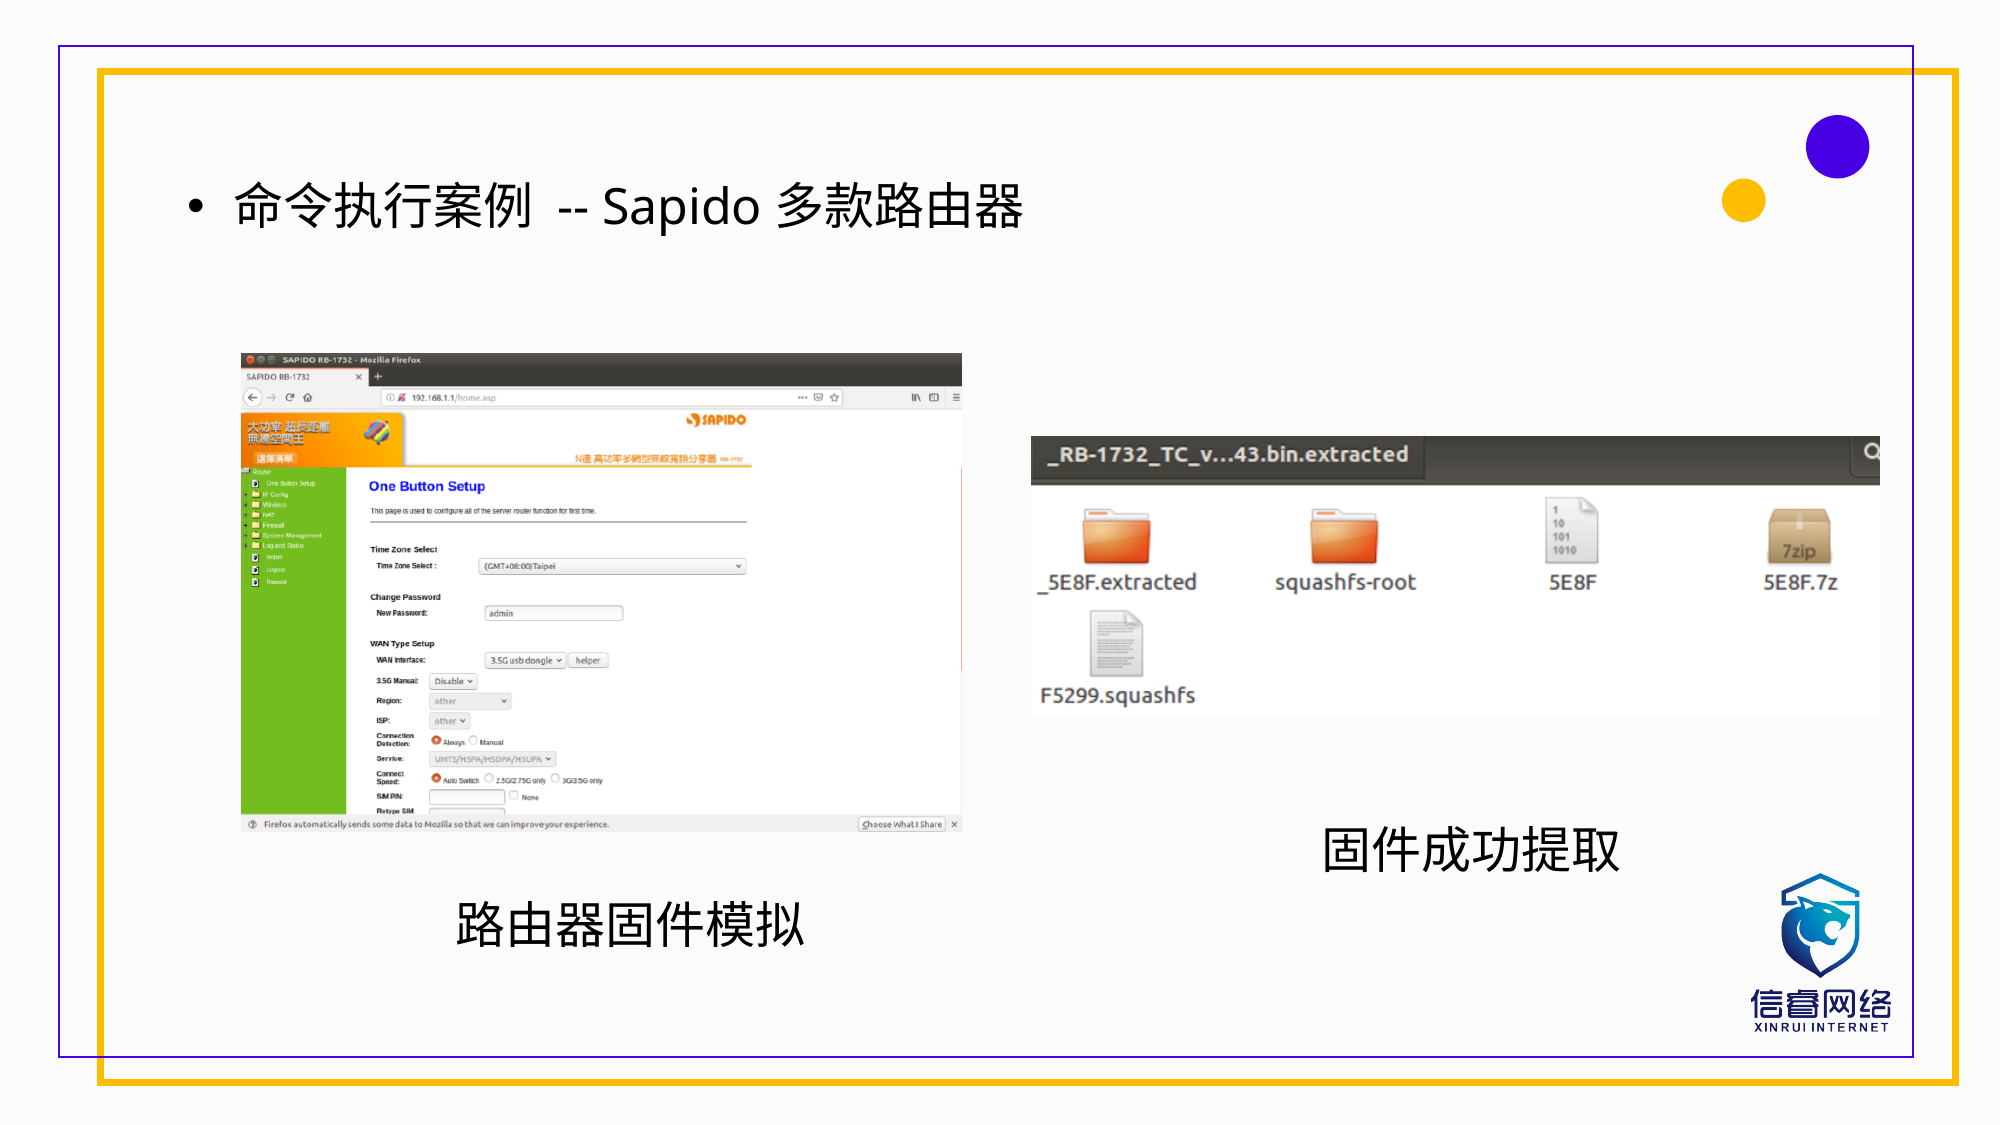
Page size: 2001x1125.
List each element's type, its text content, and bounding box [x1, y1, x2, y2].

text_box 命令执行案例 -- Sapido多款路由器 [172, 167, 1040, 243]
text_box 路由器固件模拟 [440, 886, 825, 962]
text_box [58, 45, 1914, 1058]
text_box [99, 70, 1956, 1083]
picture [1031, 436, 1880, 717]
text_box 固件成功提取 [1306, 811, 1637, 886]
text_box [1804, 114, 1871, 180]
picture [240, 353, 962, 833]
